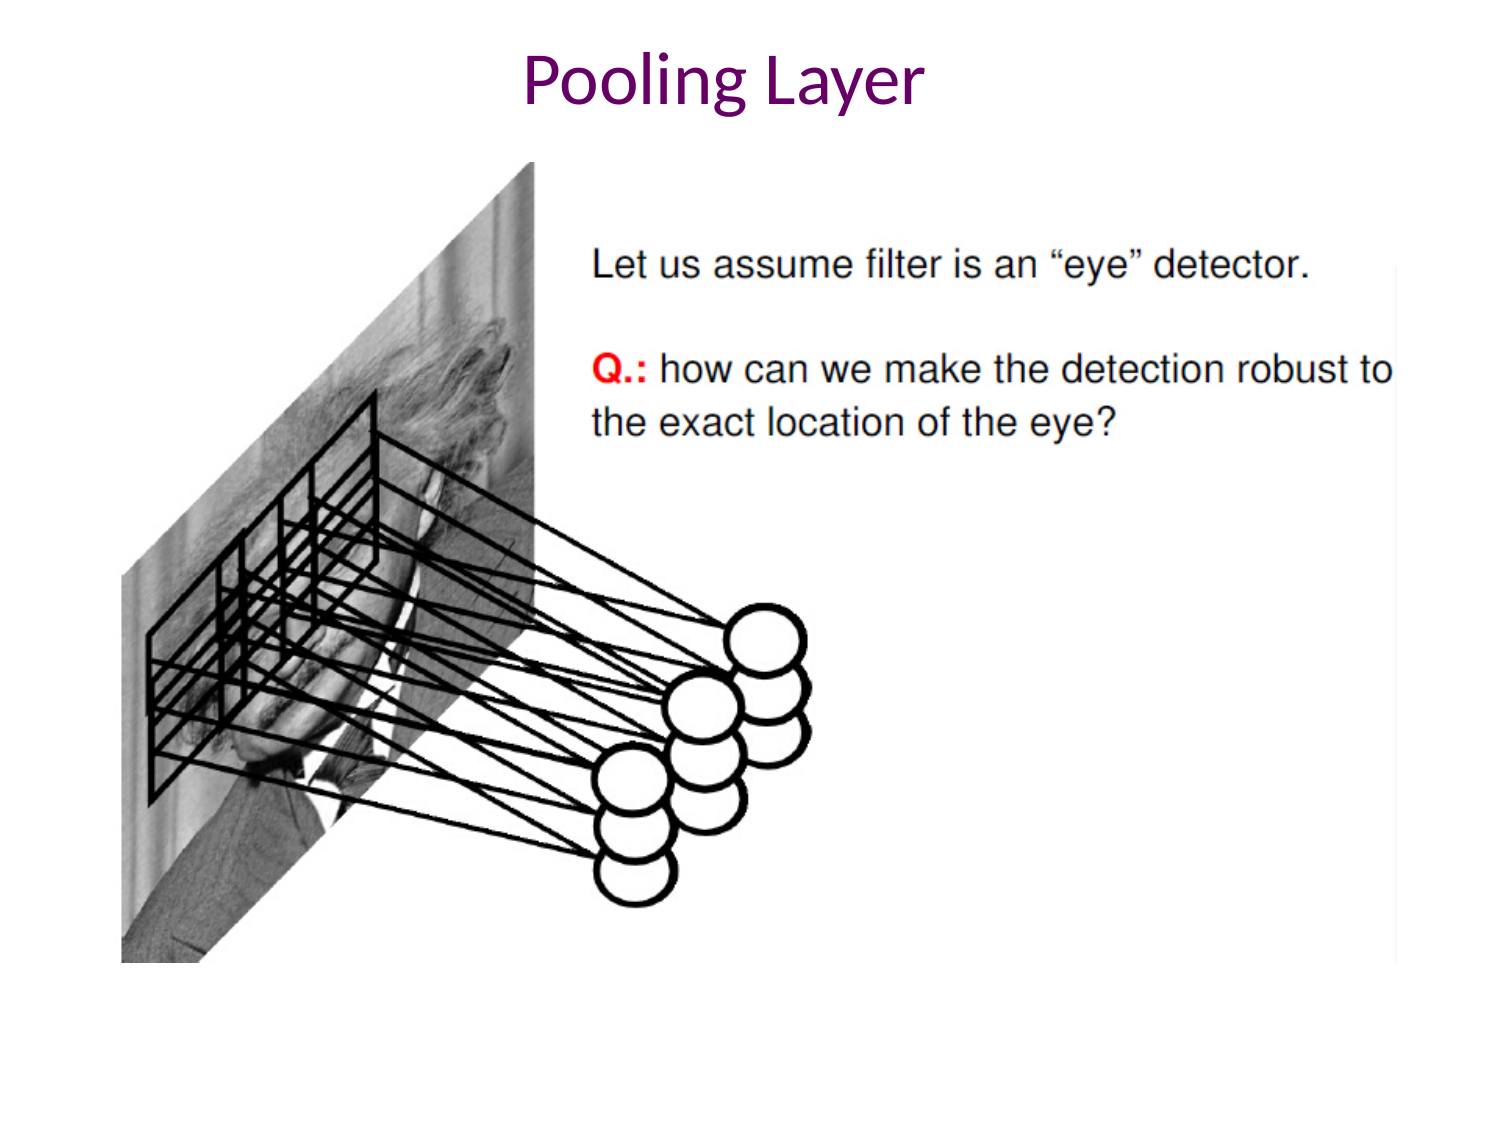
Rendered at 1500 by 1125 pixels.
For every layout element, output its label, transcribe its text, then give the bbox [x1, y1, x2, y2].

text_box Pooling Layer [0, 0, 1450, 150]
picture [102, 162, 1398, 963]
